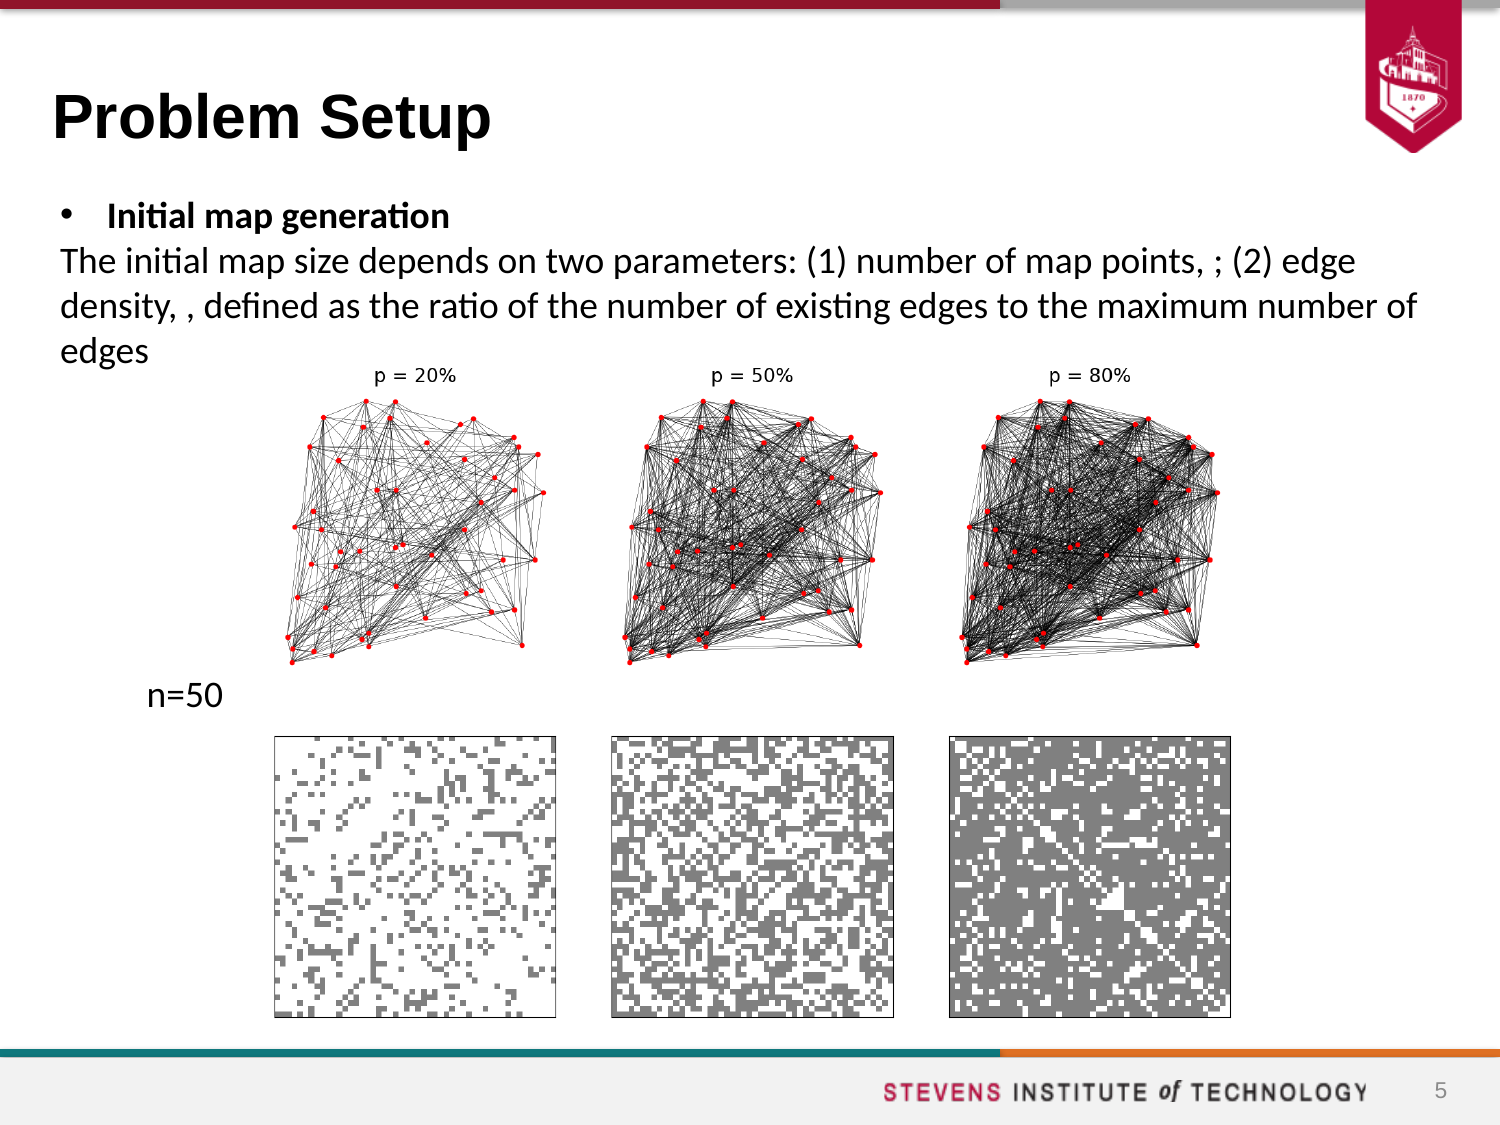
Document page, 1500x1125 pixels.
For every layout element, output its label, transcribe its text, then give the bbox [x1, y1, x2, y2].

picture [264, 360, 1236, 1027]
text_box Problem Setup [37, 68, 1236, 157]
text_box n=50 [131, 663, 238, 723]
slide_number 5 [1401, 1059, 1481, 1120]
